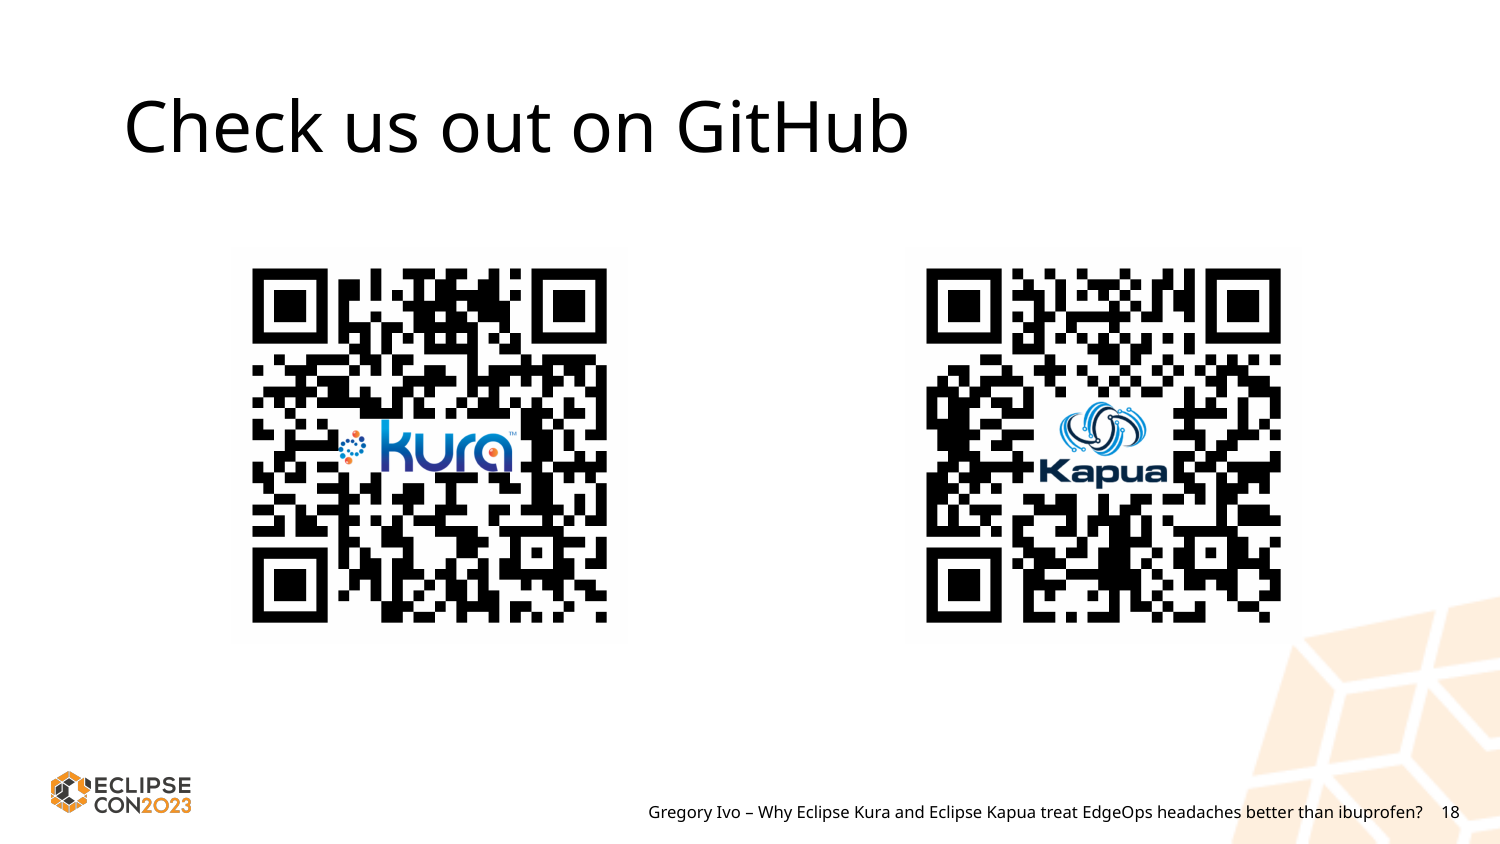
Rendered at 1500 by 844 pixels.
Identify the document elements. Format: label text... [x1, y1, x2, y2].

picture [0, 0, 1500, 844]
slide_number Gregory Ivo – Why Eclipse Kura and Eclipse Kapua treat EdgeOps headaches better than ibuprofen? 18 [398, 794, 1475, 832]
title Check us out on GitHub [112, 75, 1295, 173]
